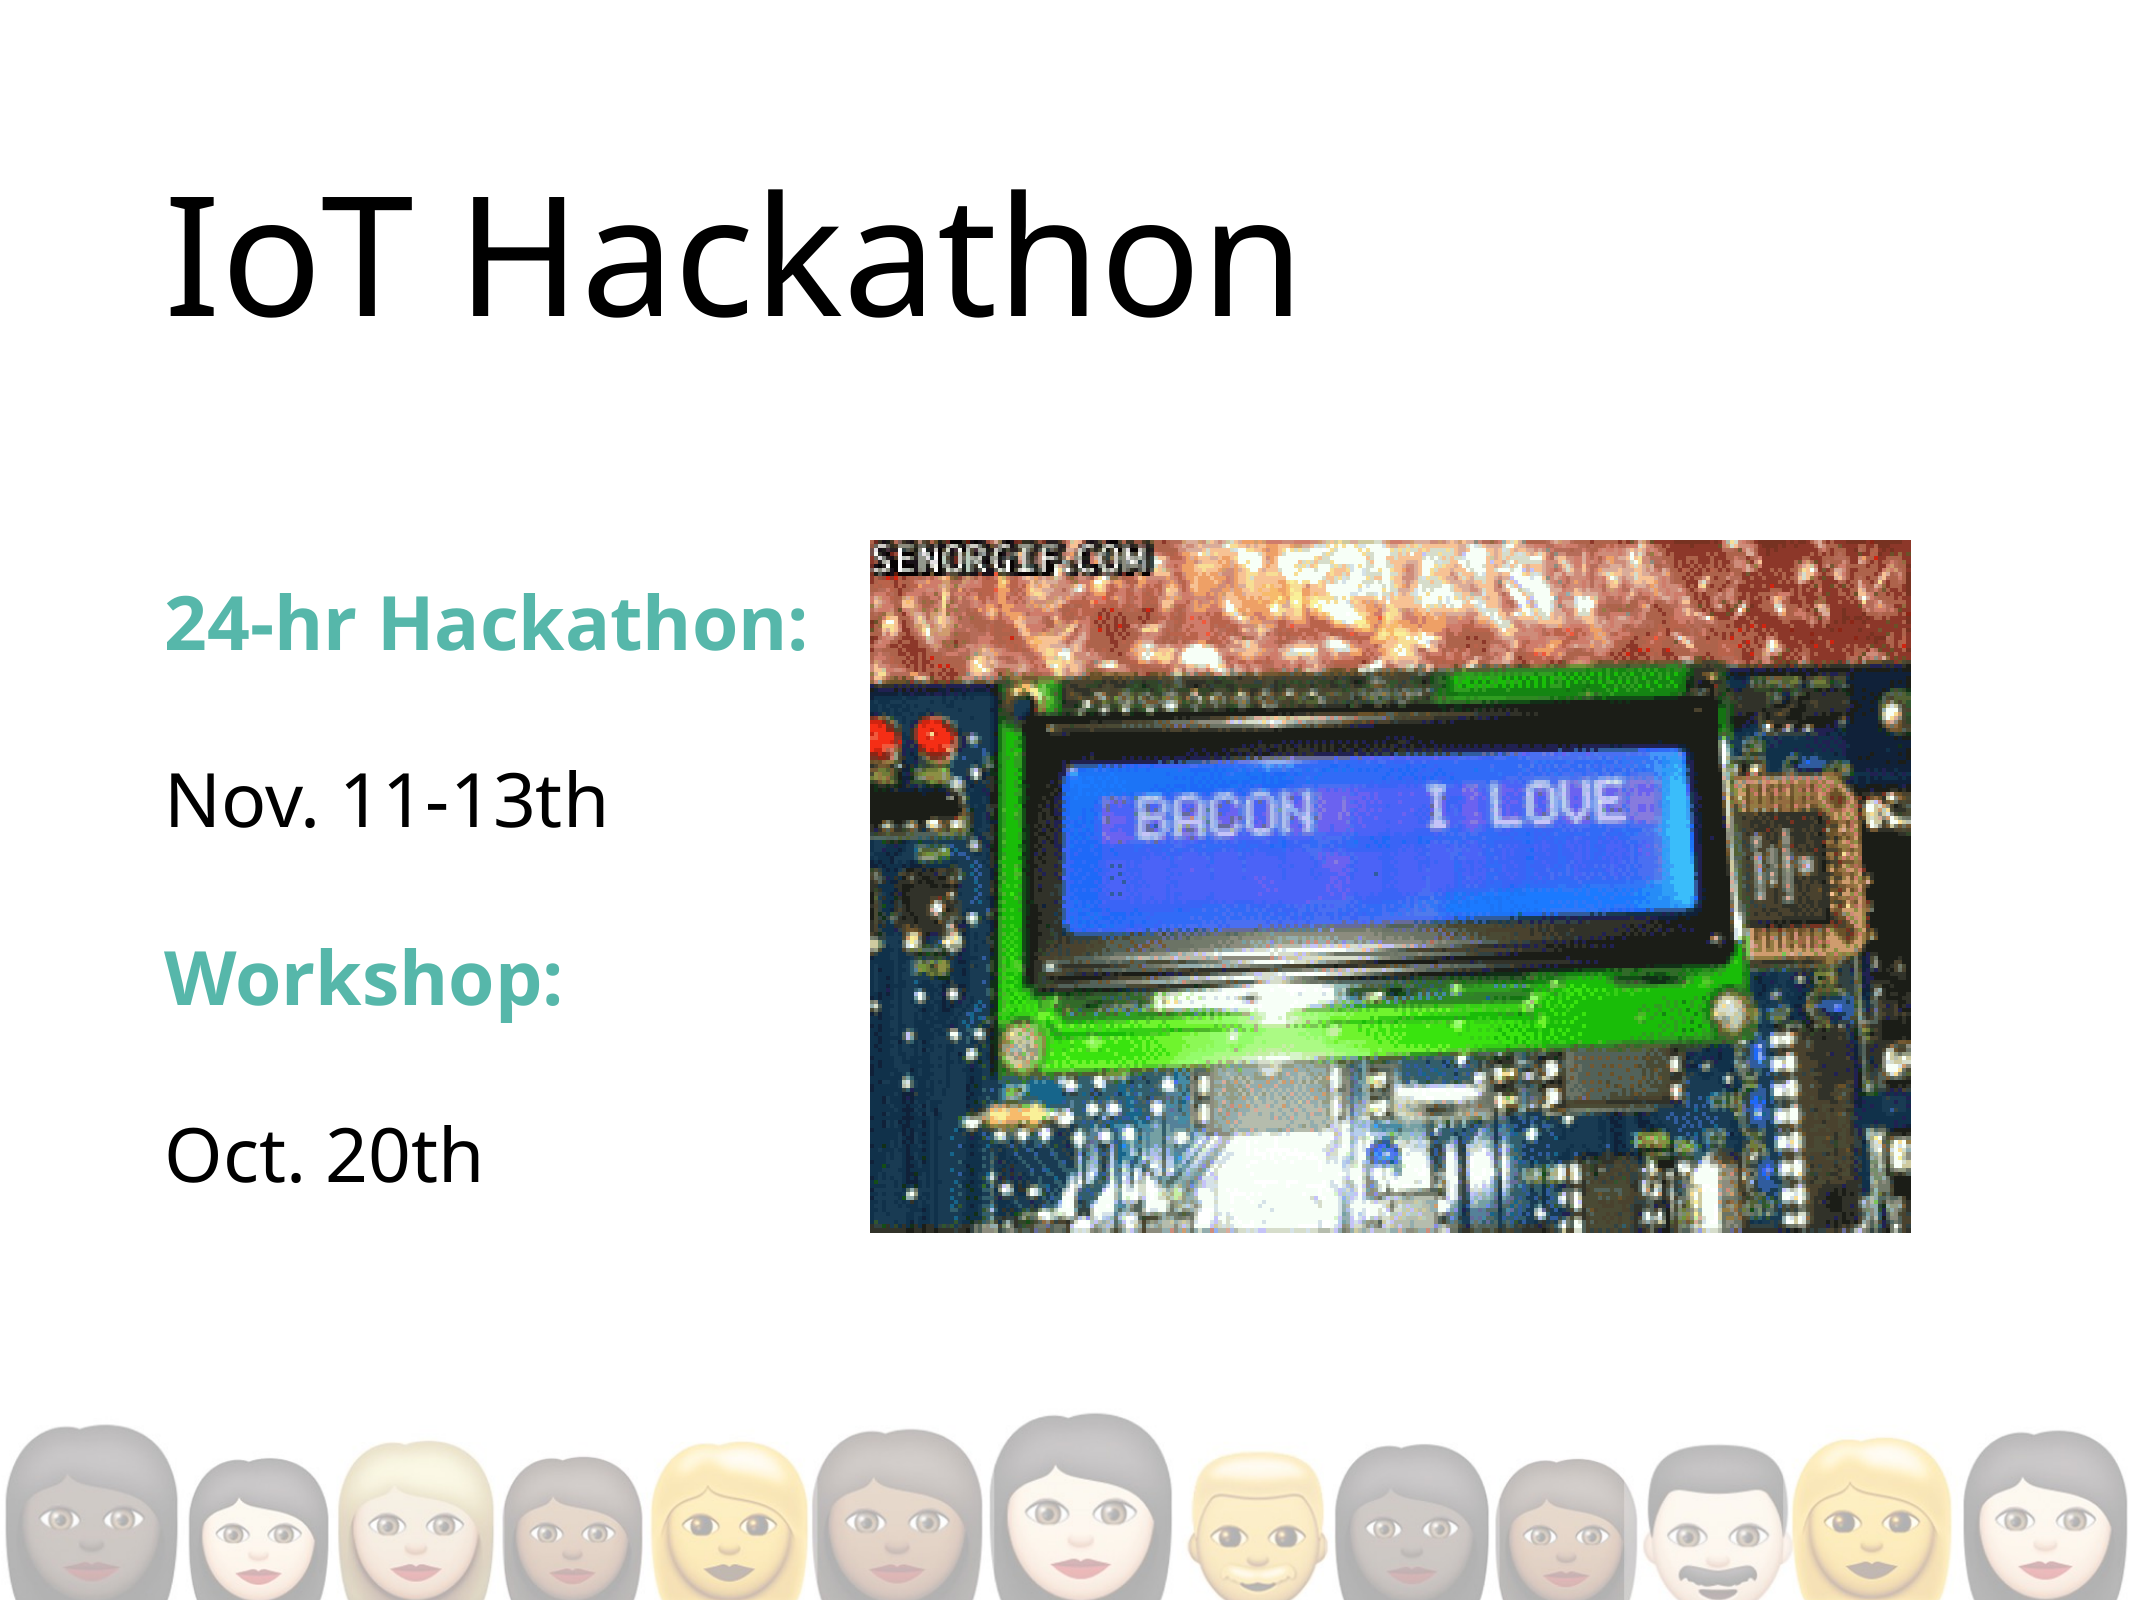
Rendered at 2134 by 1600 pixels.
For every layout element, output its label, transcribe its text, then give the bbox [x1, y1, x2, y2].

list 24-hr Hackathon: Nov. 11-13th Workshop: Oct. 20th [155, 370, 1978, 1403]
picture [0, 1291, 2134, 1600]
title IoT Hackathon [155, 72, 1978, 370]
picture [870, 540, 1911, 1233]
